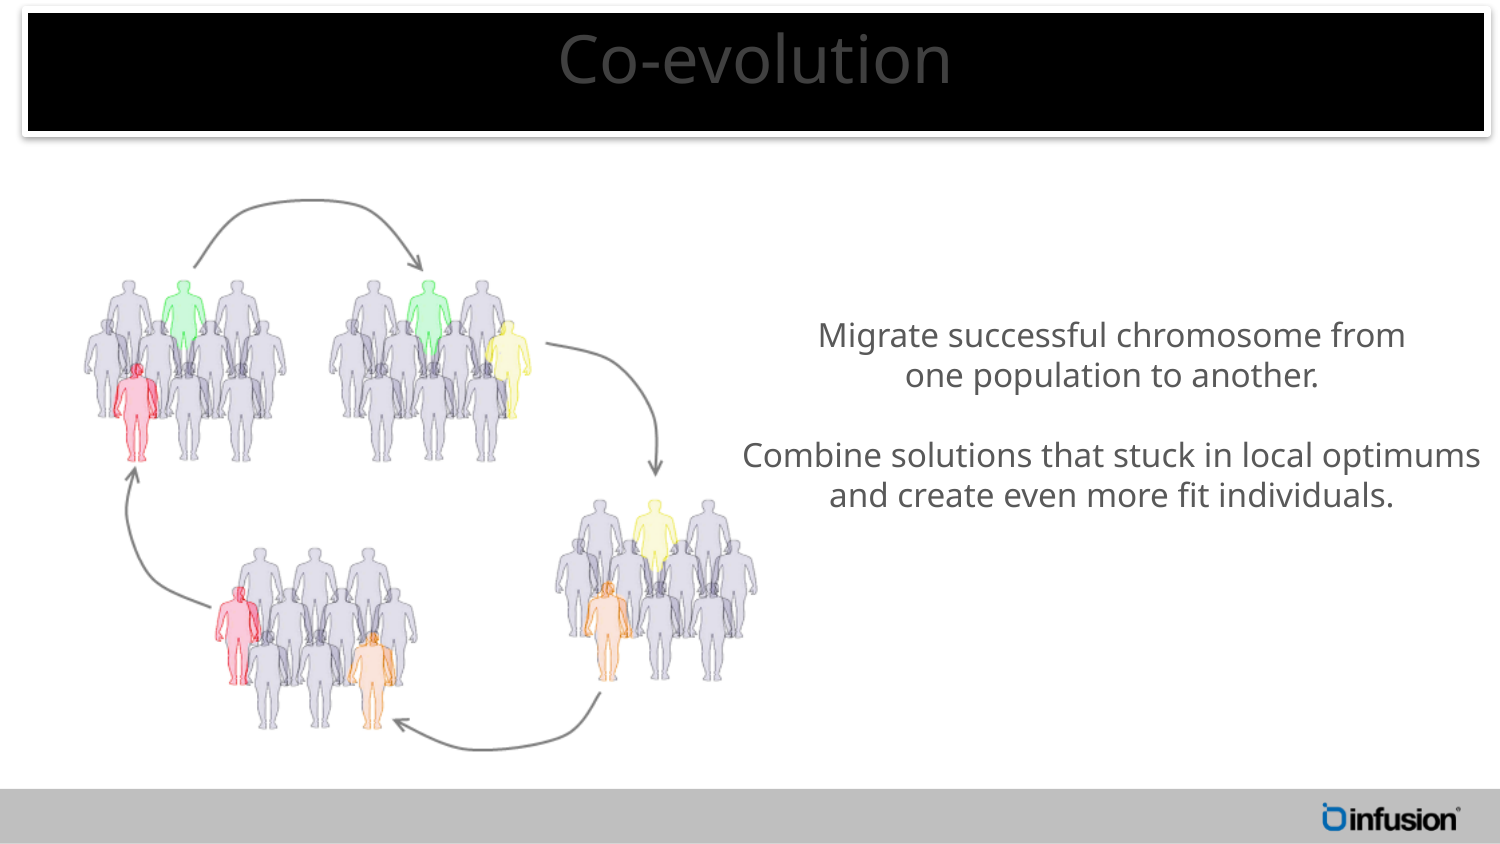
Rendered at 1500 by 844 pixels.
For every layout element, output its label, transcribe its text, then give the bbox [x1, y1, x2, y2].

text_box [37, 146, 1450, 747]
text_box Co-evolution [22, 6, 1491, 137]
picture [62, 162, 786, 785]
picture [1312, 799, 1471, 834]
text_box Migrate successful chromosome from one population to another. Combine solutions that stuck in local optimums and create even more fit individuals. [1037, 359, 1188, 510]
